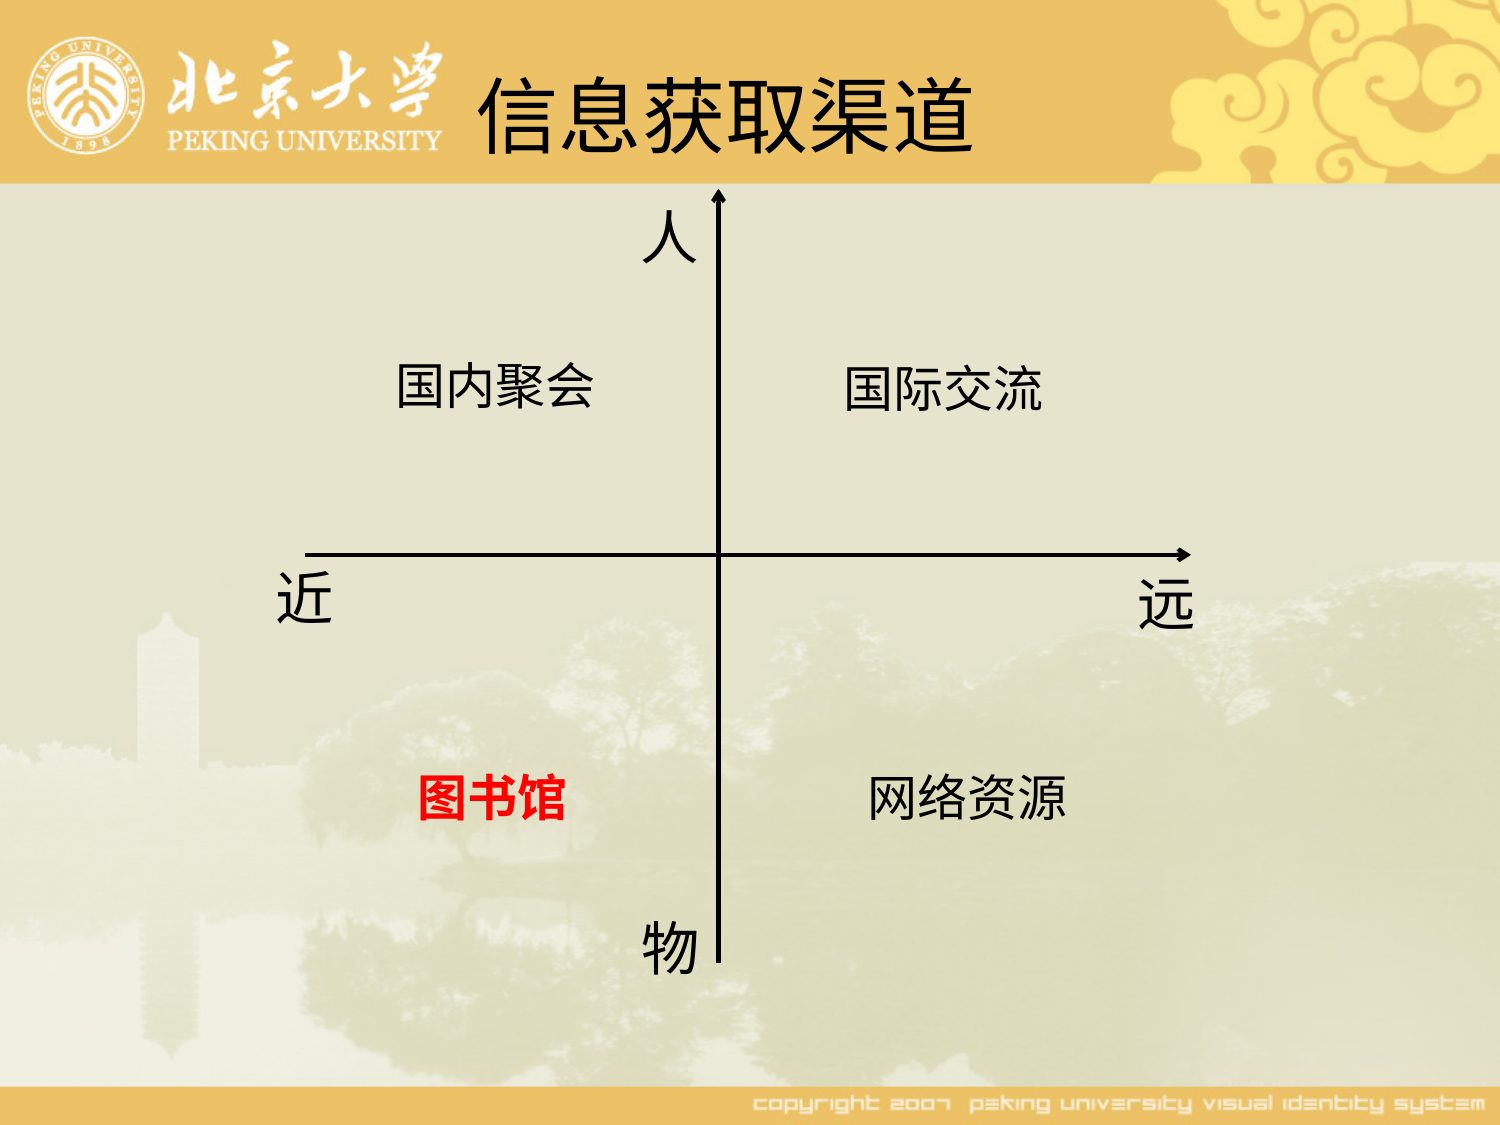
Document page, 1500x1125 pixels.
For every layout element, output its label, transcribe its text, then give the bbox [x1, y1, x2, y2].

text_box 物 [626, 904, 719, 990]
text_box 远 [1123, 559, 1212, 645]
text_box 国内聚会 [380, 347, 611, 422]
title 信息获取渠道 [50, 29, 1401, 198]
text_box 网络资源 [852, 759, 1082, 834]
picture [0, 0, 1500, 1125]
text_box 图书馆 [403, 759, 583, 834]
text_box 近 [260, 554, 349, 640]
text_box 人 [626, 193, 715, 279]
text_box 国际交流 [828, 349, 1059, 425]
text_box 人 [721, 193, 726, 279]
